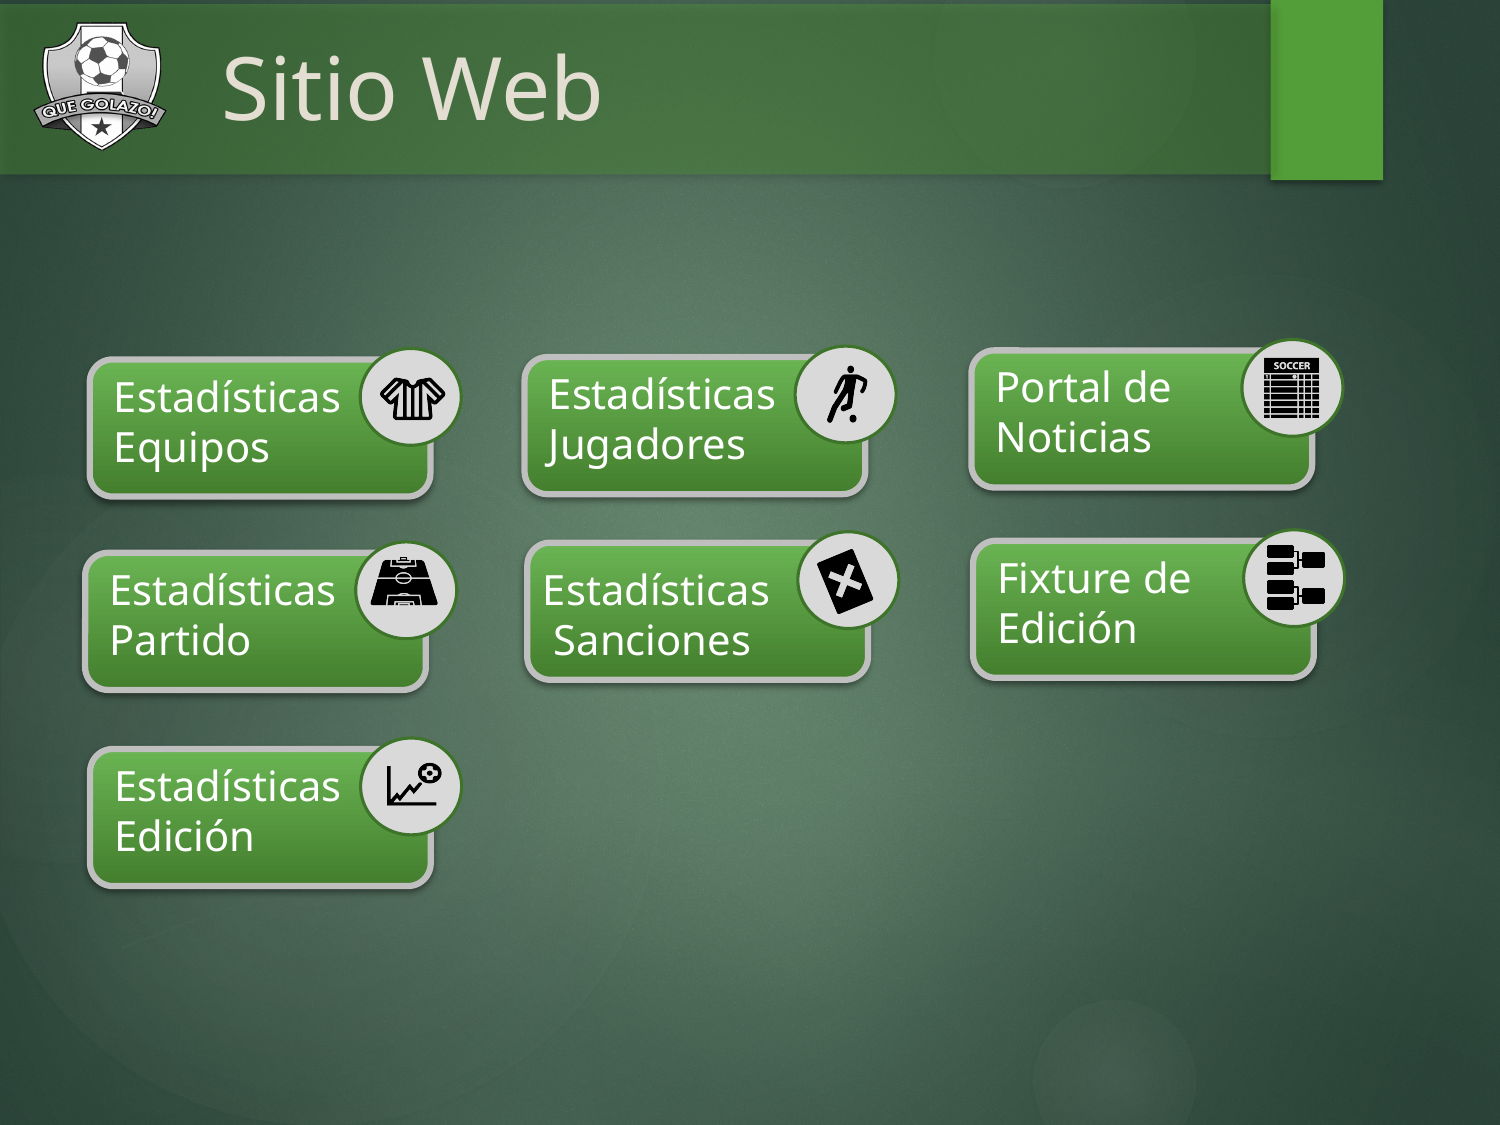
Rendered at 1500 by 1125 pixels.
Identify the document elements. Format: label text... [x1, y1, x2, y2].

picture [371, 747, 458, 822]
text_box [1267, 545, 1325, 609]
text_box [971, 339, 1344, 488]
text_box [972, 529, 1345, 679]
picture [1254, 348, 1330, 424]
picture [809, 545, 882, 618]
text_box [84, 541, 457, 691]
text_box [527, 531, 900, 680]
picture [365, 546, 441, 622]
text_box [89, 348, 462, 497]
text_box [89, 737, 462, 887]
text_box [524, 345, 897, 495]
title Sitio Web [206, 25, 1259, 155]
picture [818, 364, 874, 425]
